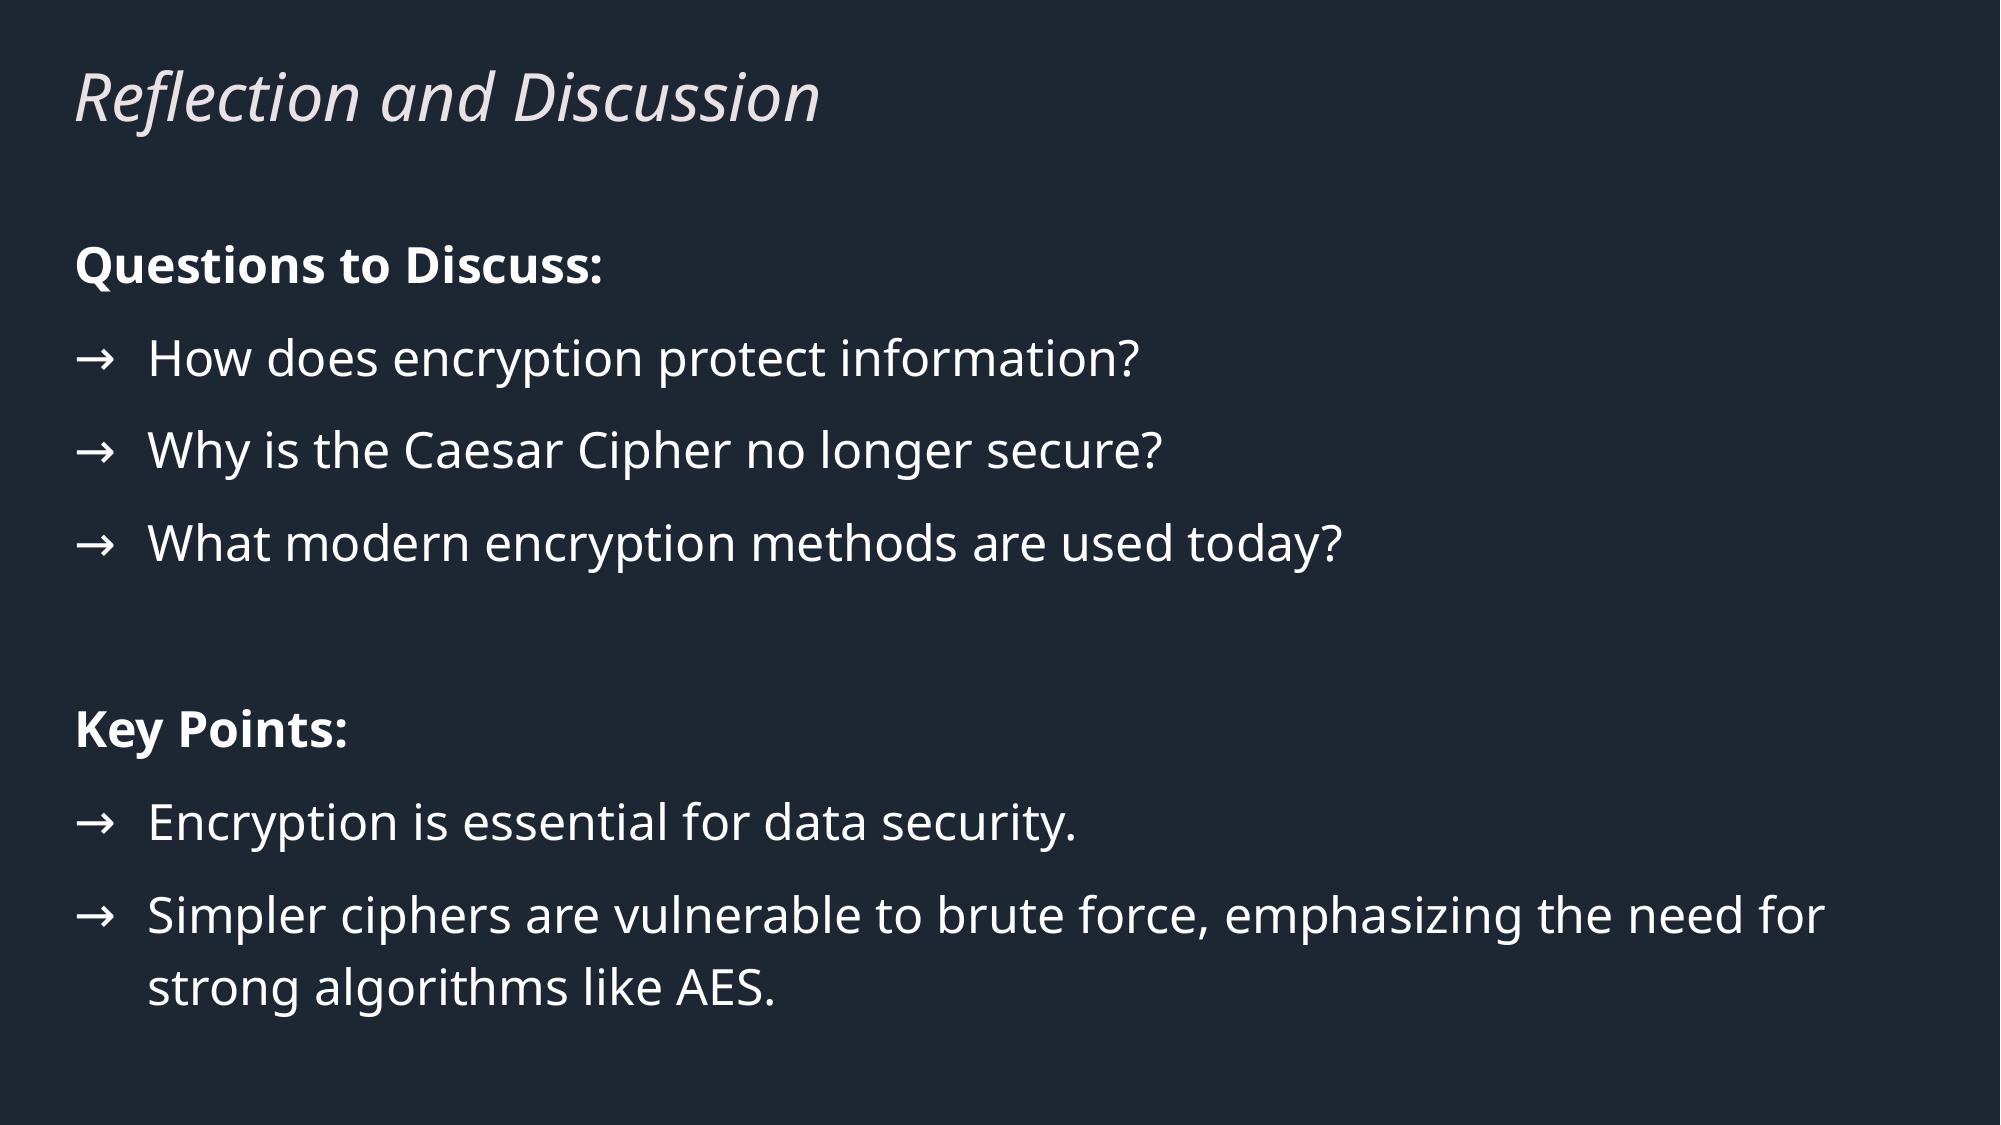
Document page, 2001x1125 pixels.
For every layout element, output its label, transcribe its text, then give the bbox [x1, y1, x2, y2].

title Reflection and Discussion [73, 63, 1928, 251]
list Questions to Discuss: How does encryption protect information? Why is the Caesar Cipher no longer secure? What modern encryption methods are used today? Key Points: Encryption is essential for data security. Simpler ciphers are vulnerable to brute force, emphasizing the need for strong algorithms like AES. [73, 221, 1927, 1033]
